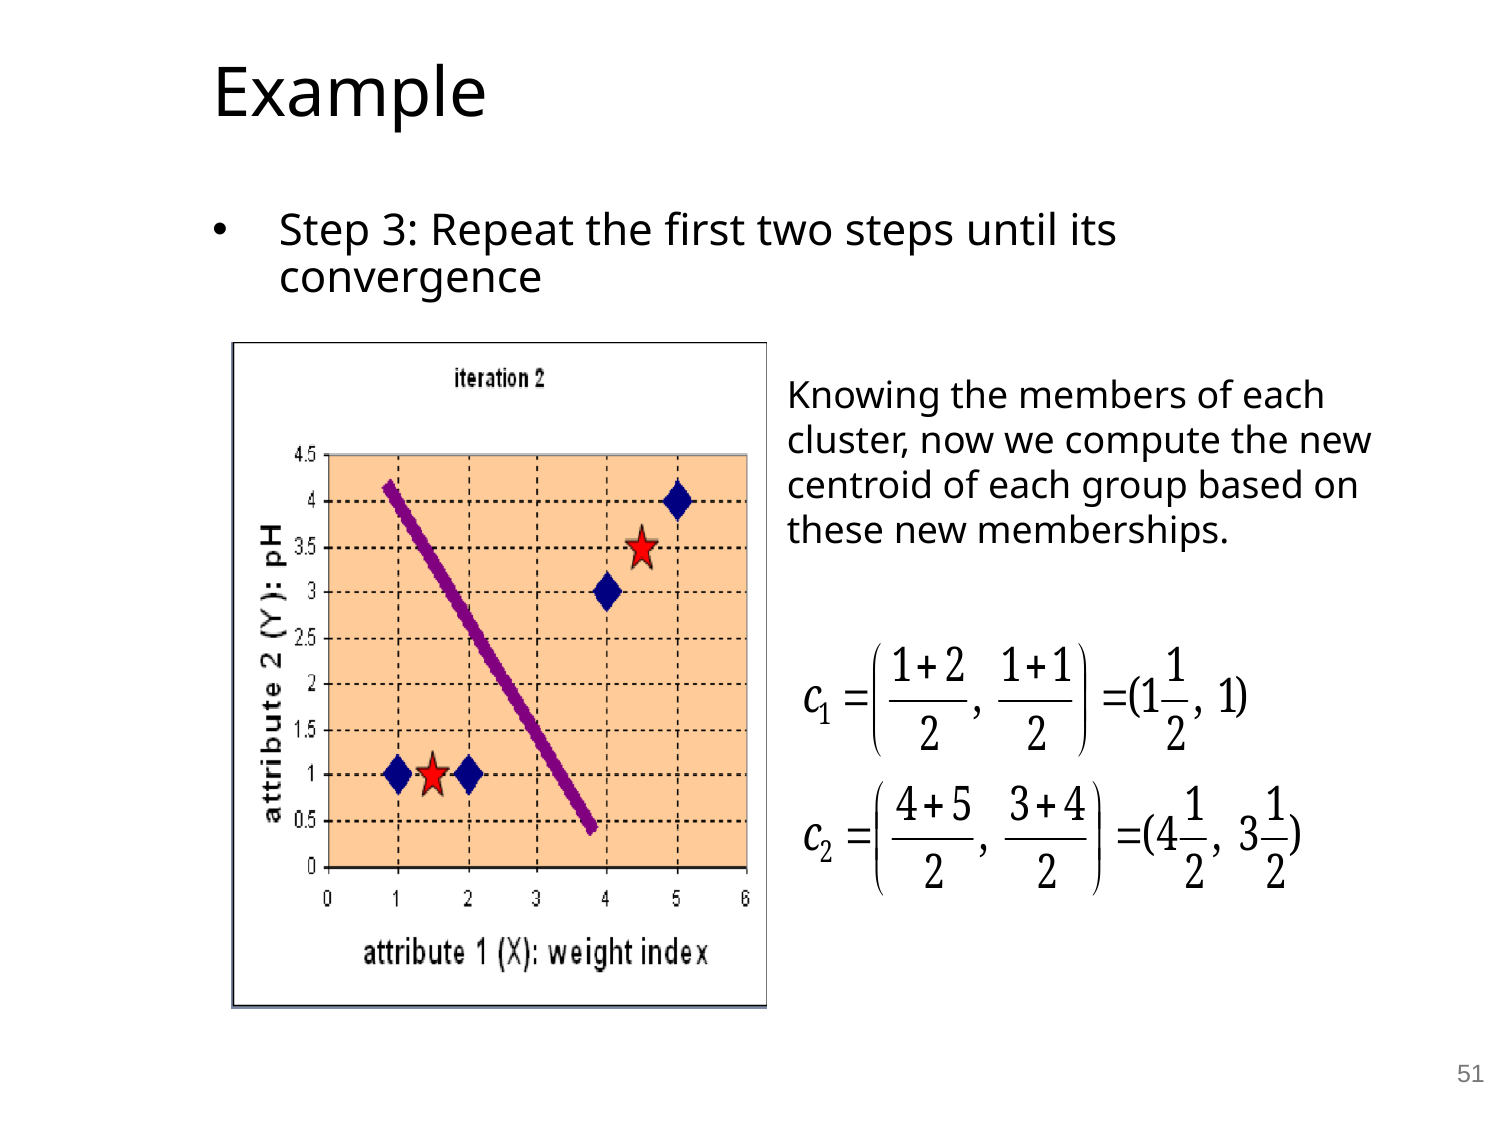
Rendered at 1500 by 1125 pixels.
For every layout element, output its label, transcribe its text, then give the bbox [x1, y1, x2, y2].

picture [230, 342, 768, 1010]
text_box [795, 630, 1348, 908]
slide_number 51 [1162, 1042, 1500, 1103]
text_box Knowing the members of each cluster, now we compute the new centroid of each group based on these new memberships. [775, 365, 1389, 557]
title Example [197, 0, 1303, 188]
list Step 3: Repeat the first two steps until its convergence [197, 199, 1313, 1051]
